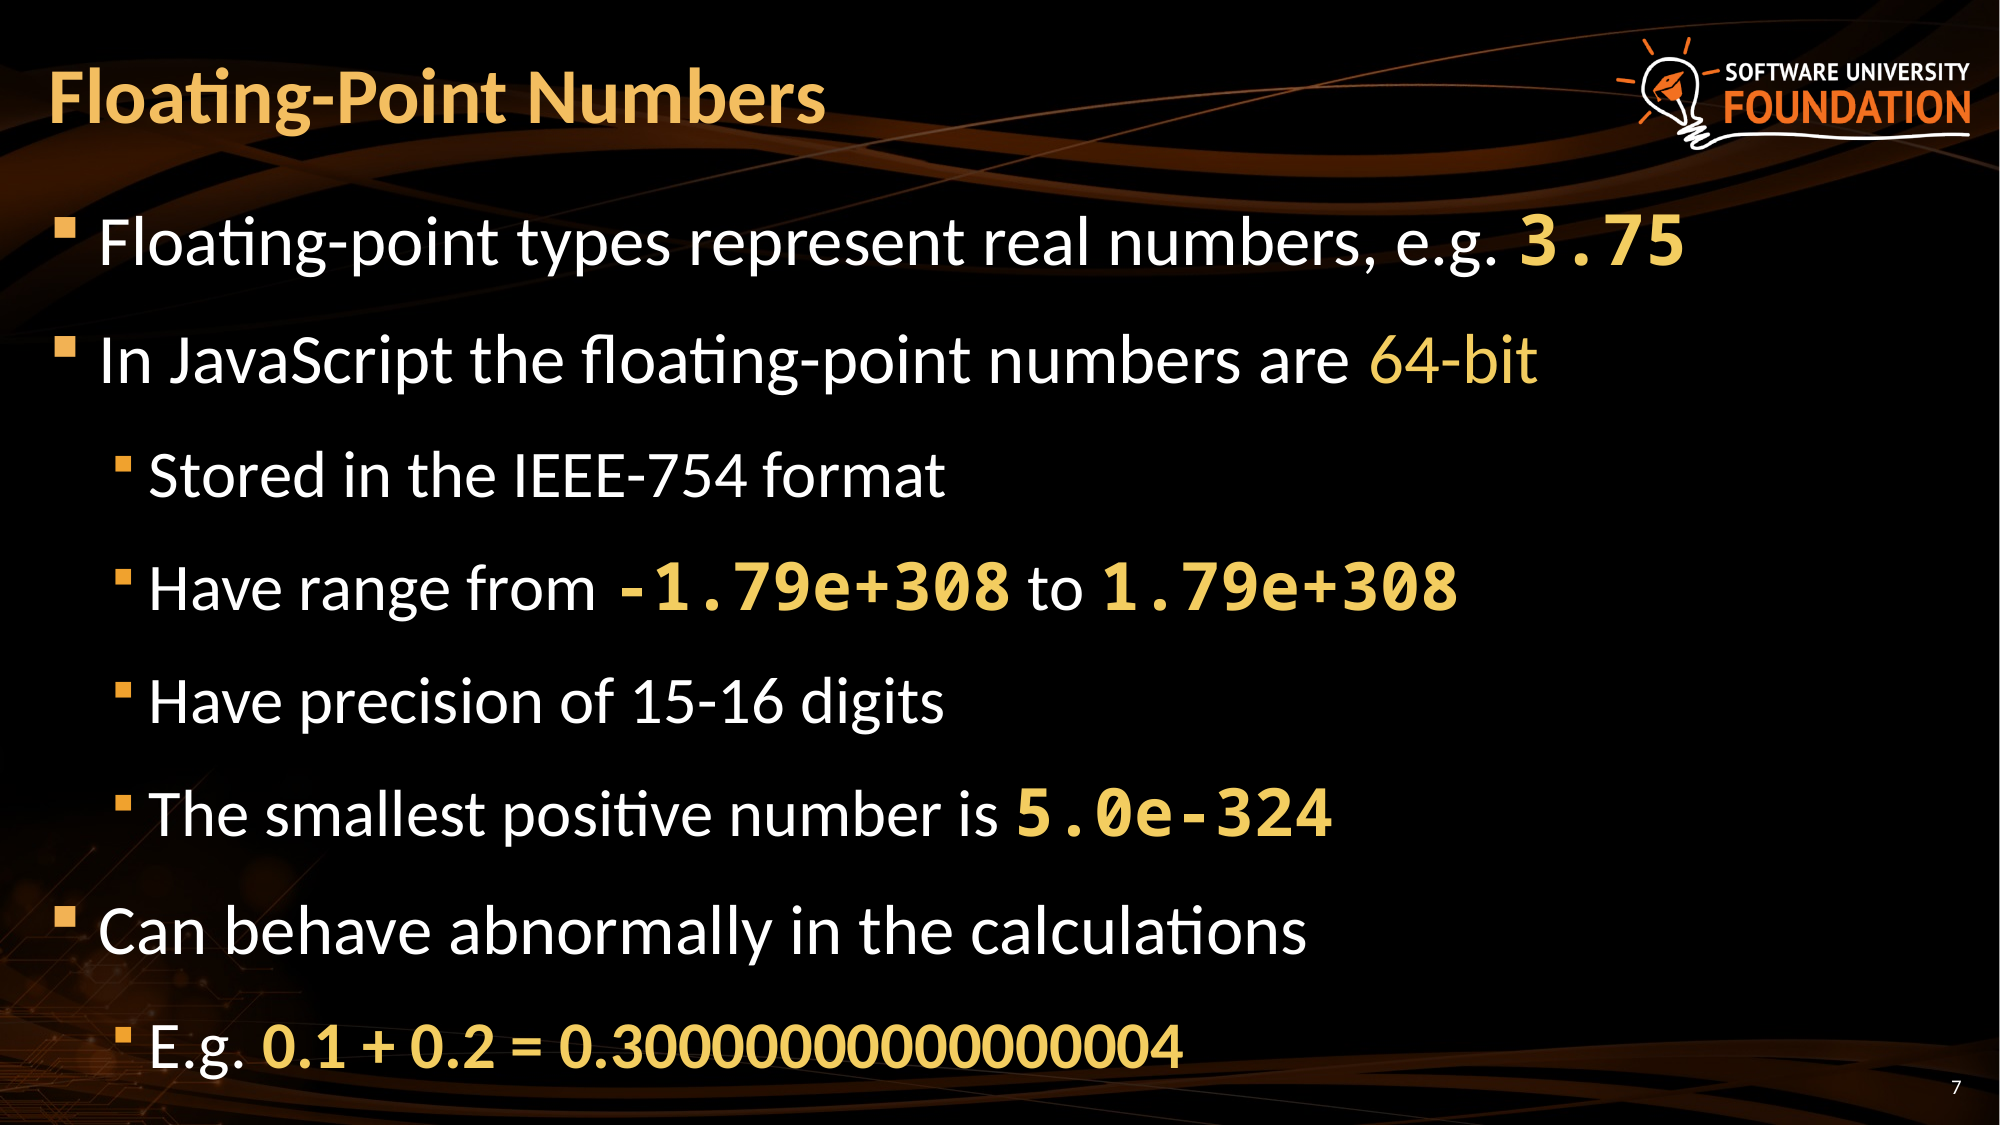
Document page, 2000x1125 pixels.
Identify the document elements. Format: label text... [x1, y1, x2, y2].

slide_number 7 [1897, 1099, 1968, 1103]
picture [0, 0, 2000, 1125]
title Floating-Point Numbers [30, 6, 1602, 189]
list Floating-point types represent real numbers, e.g. 3.75 In JavaScript the floating-point numbers are 64-bit Stored in the IEEE-754 format Have range from -1.79e+308 to 1.79e+308 Have precision of 15-16 digits The smallest positive number is 5.0e-324 Can behave abnormally in the calculations E.g. 0.1 + 0.2 = 0.30000000000000004 [31, 184, 1968, 1099]
